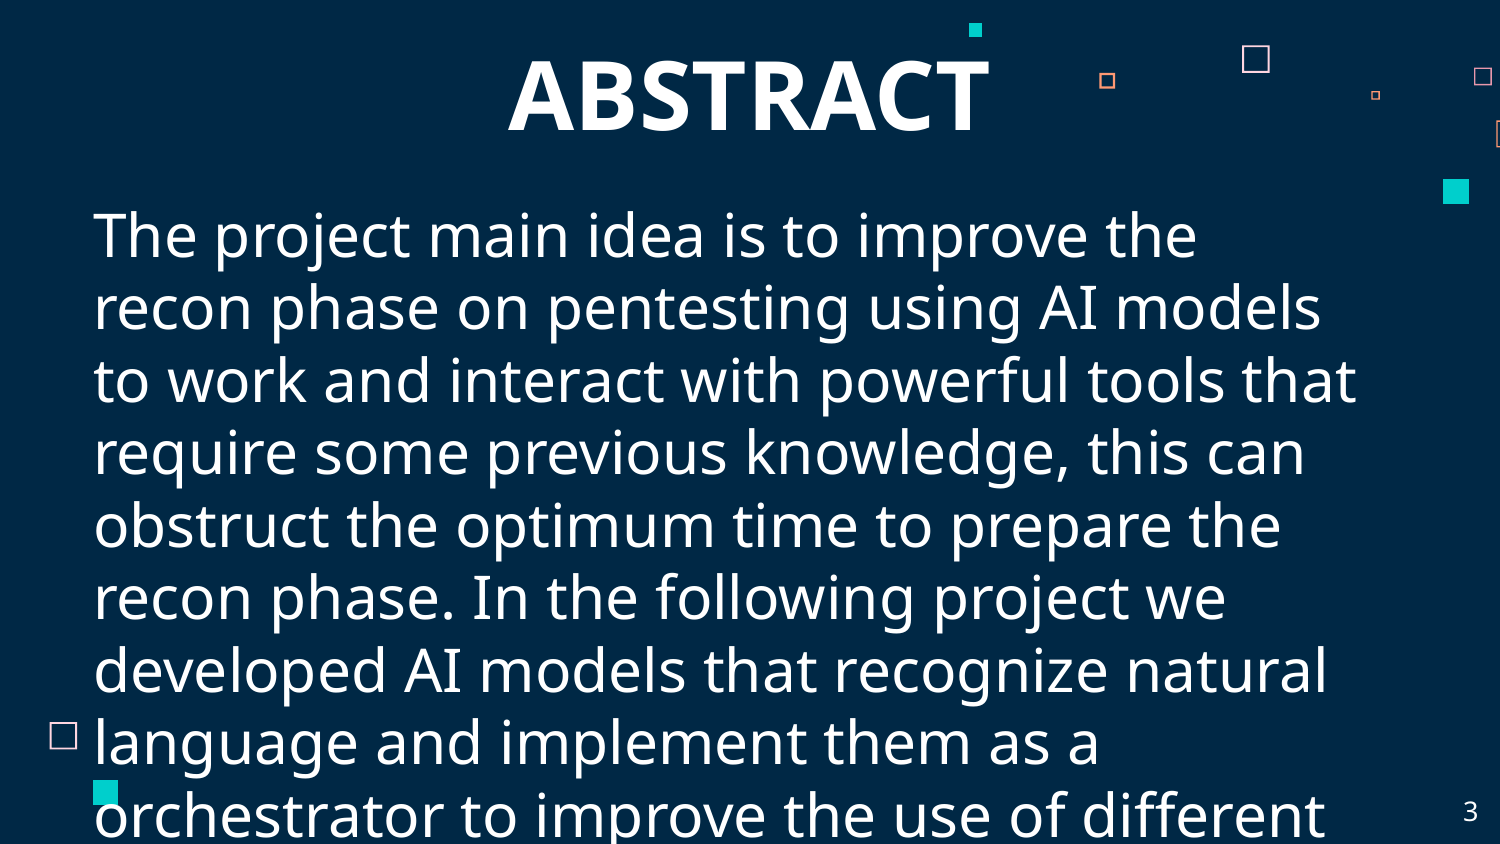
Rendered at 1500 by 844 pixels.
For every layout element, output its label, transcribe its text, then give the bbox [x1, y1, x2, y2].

slide_number 3 [1403, 779, 1494, 844]
title ABSTRACT [362, 69, 1138, 165]
title The project main idea is to improve the recon phase on pentesting using AI models to work and interact with powerful tools that require some previous knowledge, this can obstruct the optimum time to prepare the recon phase. In the following project we developed AI models that recognize natural language and implement them as a orchestrator to improve the use of different tools to gather information. [78, 181, 1381, 760]
